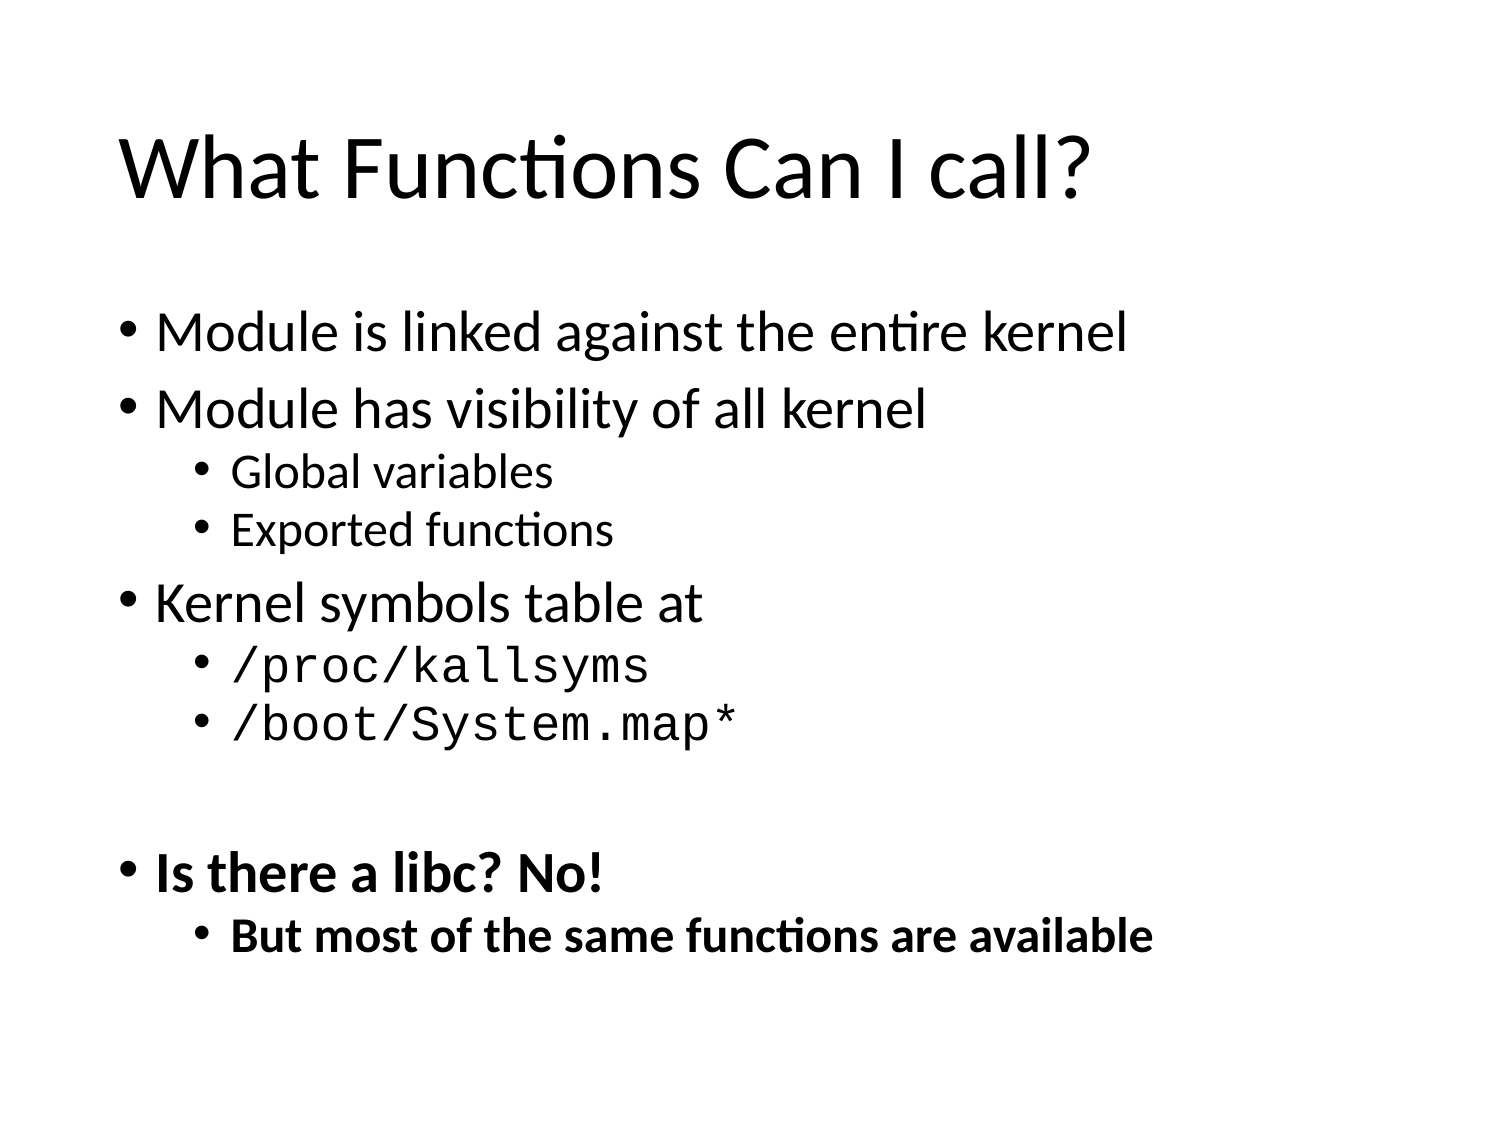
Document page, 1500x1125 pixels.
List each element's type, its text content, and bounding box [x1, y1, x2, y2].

title What Functions Can I call? [103, 59, 1397, 278]
list Module is linked against the entire kernel Module has visibility of all kernel Global variables Exported functions Kernel symbols table at /proc/kallsyms /boot/System.map* Is there a libc? No! But most of the same functions are available [103, 299, 1397, 1014]
